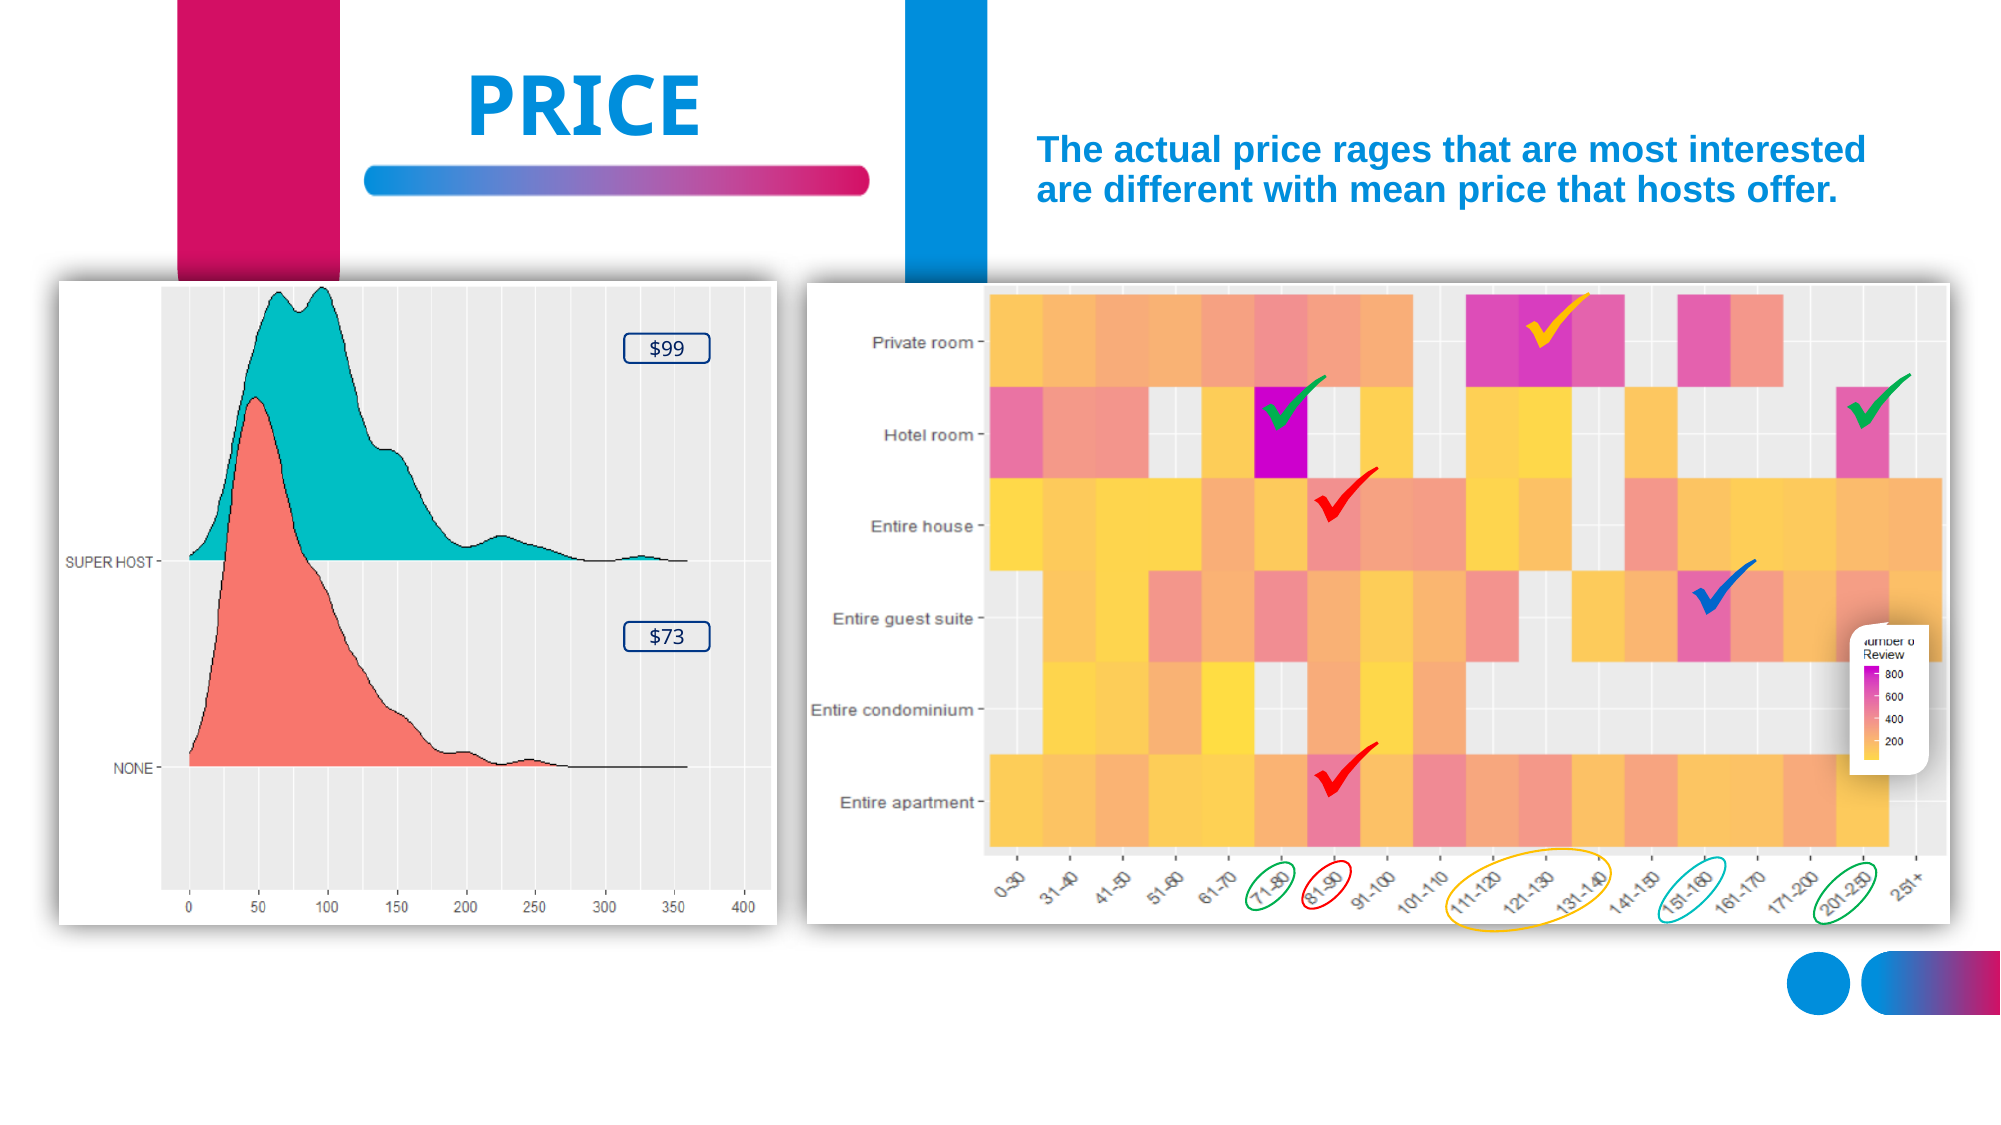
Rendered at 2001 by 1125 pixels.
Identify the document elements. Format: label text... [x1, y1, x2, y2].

picture [59, 281, 777, 925]
picture [807, 283, 1950, 924]
text_box The actual price rages that are most interested are different with mean price that hosts offer. [1021, 122, 1922, 228]
text_box PRICE [449, 44, 791, 152]
text_box [1455, 924, 1547, 933]
picture [360, 152, 880, 206]
